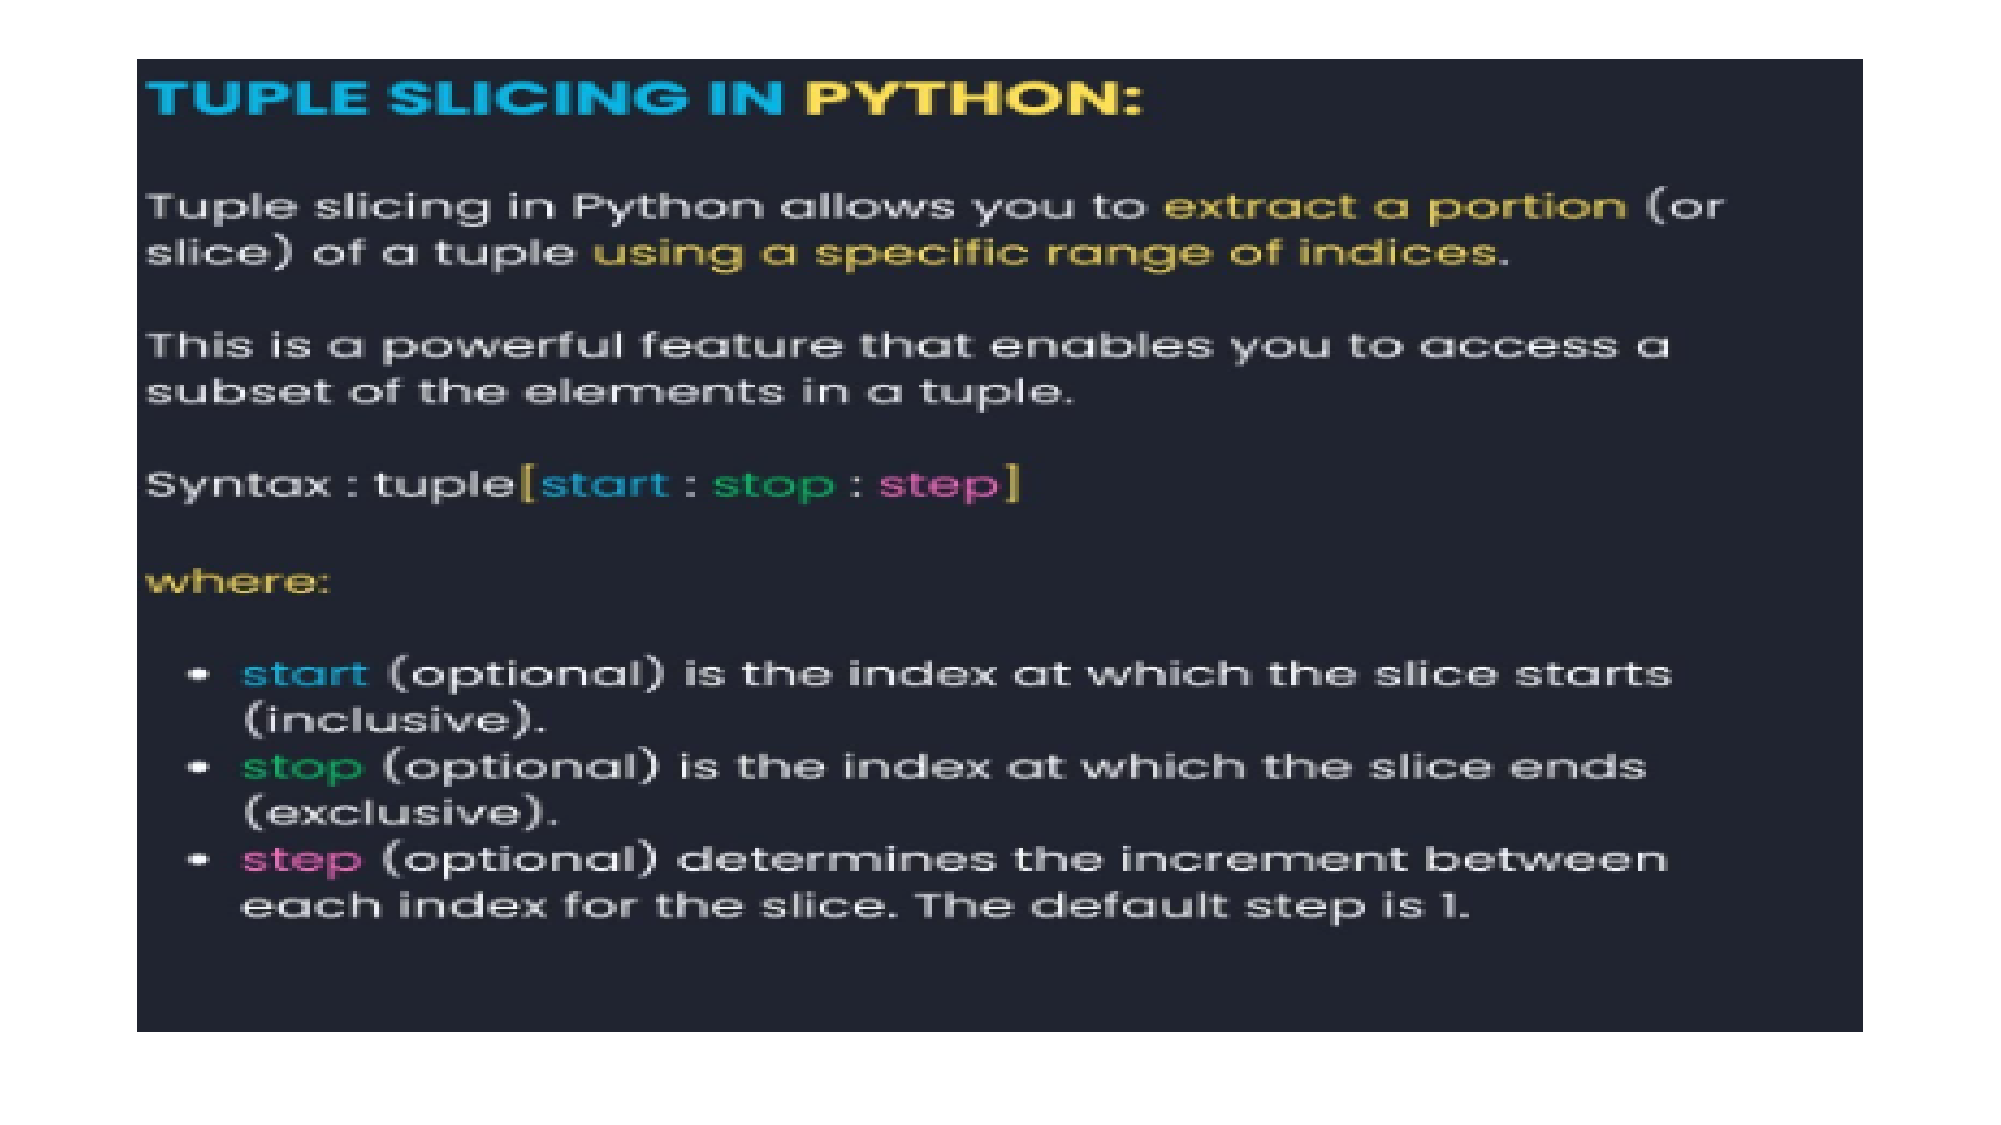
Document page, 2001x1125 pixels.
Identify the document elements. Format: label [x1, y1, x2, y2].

list [137, 59, 1863, 1032]
